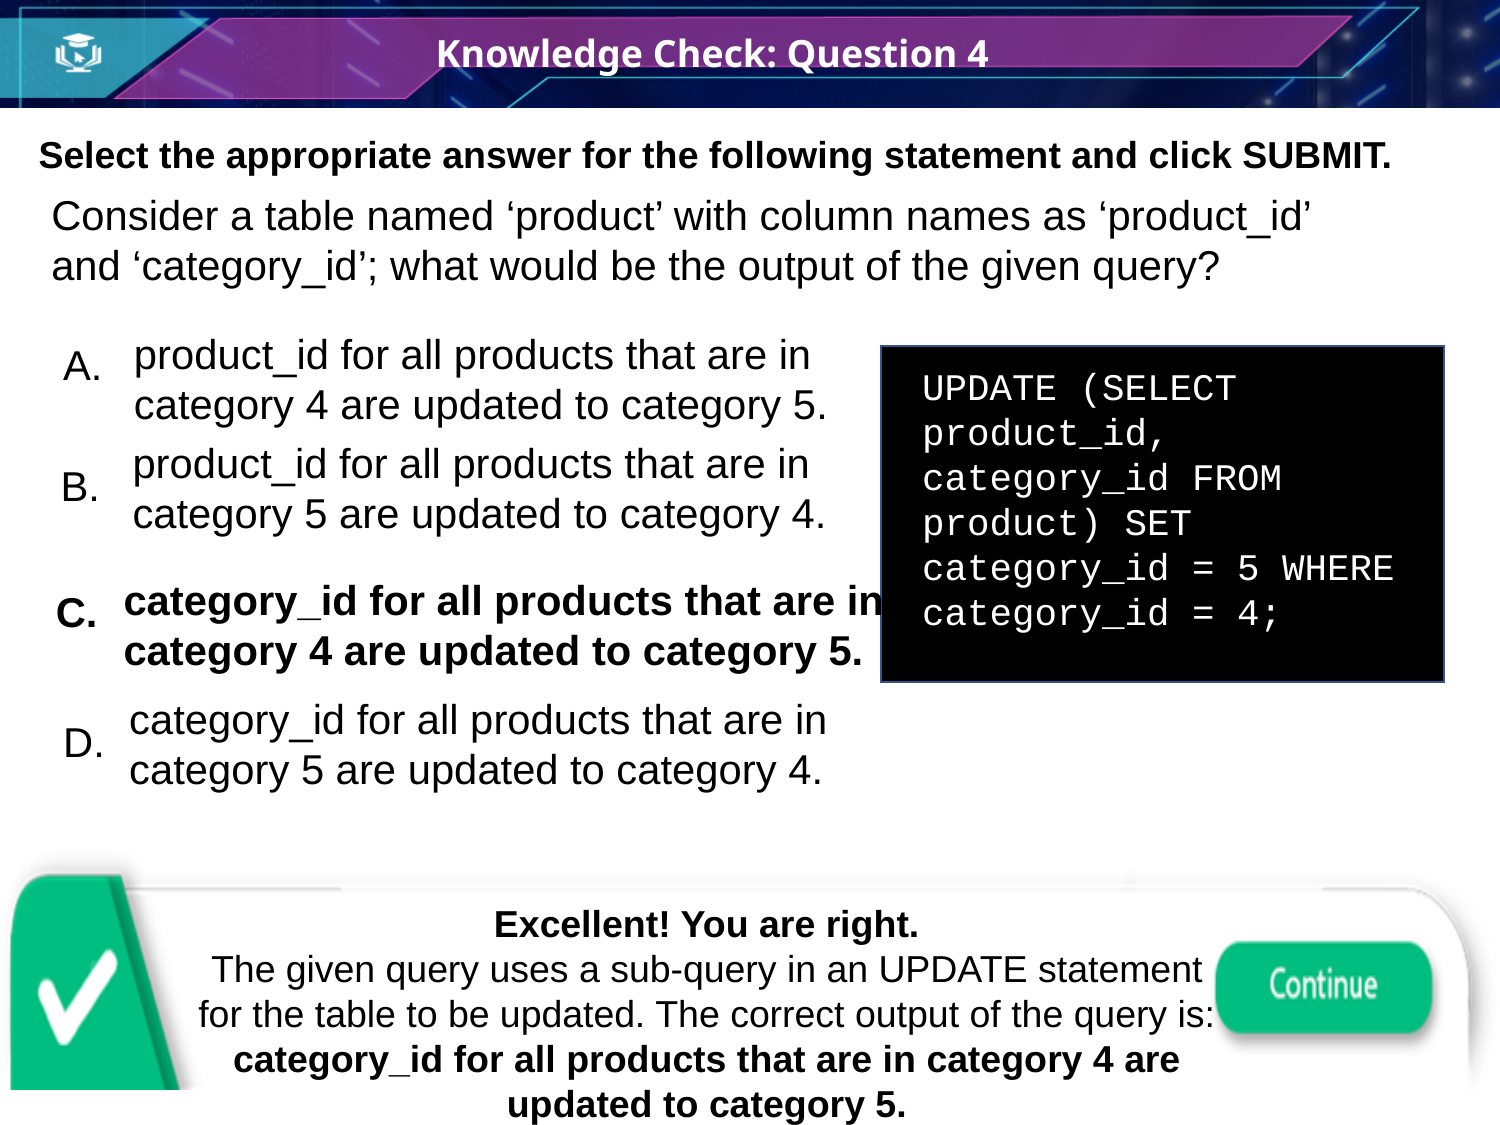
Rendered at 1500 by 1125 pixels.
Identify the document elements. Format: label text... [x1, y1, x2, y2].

text_box product_id for all products that are in category 4 are updated to category 5. [119, 320, 899, 435]
text_box B. [45, 452, 117, 518]
text_box Excellent! You are right. The given query uses a sub-query in an UPDATE statement for the table to be updated. The correct output of the query is: category_id for all products that are in category 4 are updated to category 5. [171, 1091, 1243, 1125]
text_box D. [48, 708, 114, 774]
picture [0, 849, 1500, 1091]
text_box [880, 345, 1445, 683]
text_box UPDATE (SELECT product_id, category_id FROM product) SET category_id = 5 WHERE category_id = 4; [907, 355, 1440, 641]
text_box product_id for all products that are in category 5 are updated to category 4. [117, 429, 897, 545]
text_box C. [41, 578, 108, 643]
text_box A. [48, 331, 119, 397]
picture [0, 0, 1500, 108]
text_box category_id for all products that are in category 4 are updated to category 5. [108, 566, 905, 681]
text_box Select the appropriate answer for the following statement and click SUBMIT. [0, 126, 1432, 181]
text_box Consider a table named ‘product’ with column names as ‘product_id’ and ‘category_id’; what would be the output of the given query? [36, 181, 1406, 297]
text_box category_id for all products that are in category 5 are updated to category 4. [114, 685, 894, 801]
